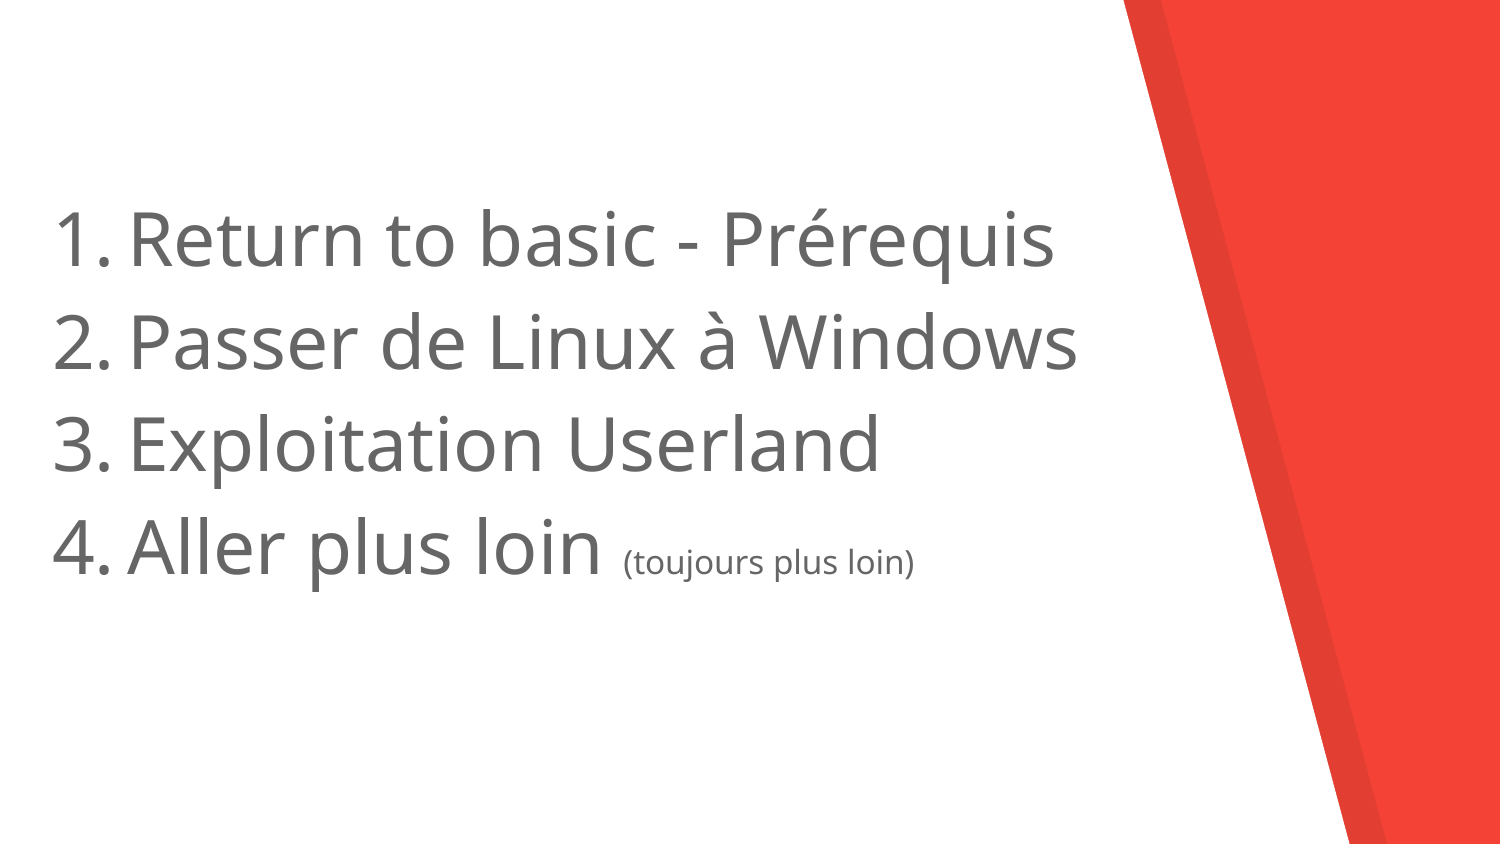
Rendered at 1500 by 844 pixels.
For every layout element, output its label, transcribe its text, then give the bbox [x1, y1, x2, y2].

subtitle Return to basic - Prérequis Passer de Linux à Windows Exploitation Userland Aller plus loin (toujours plus loin) [37, 176, 1222, 844]
